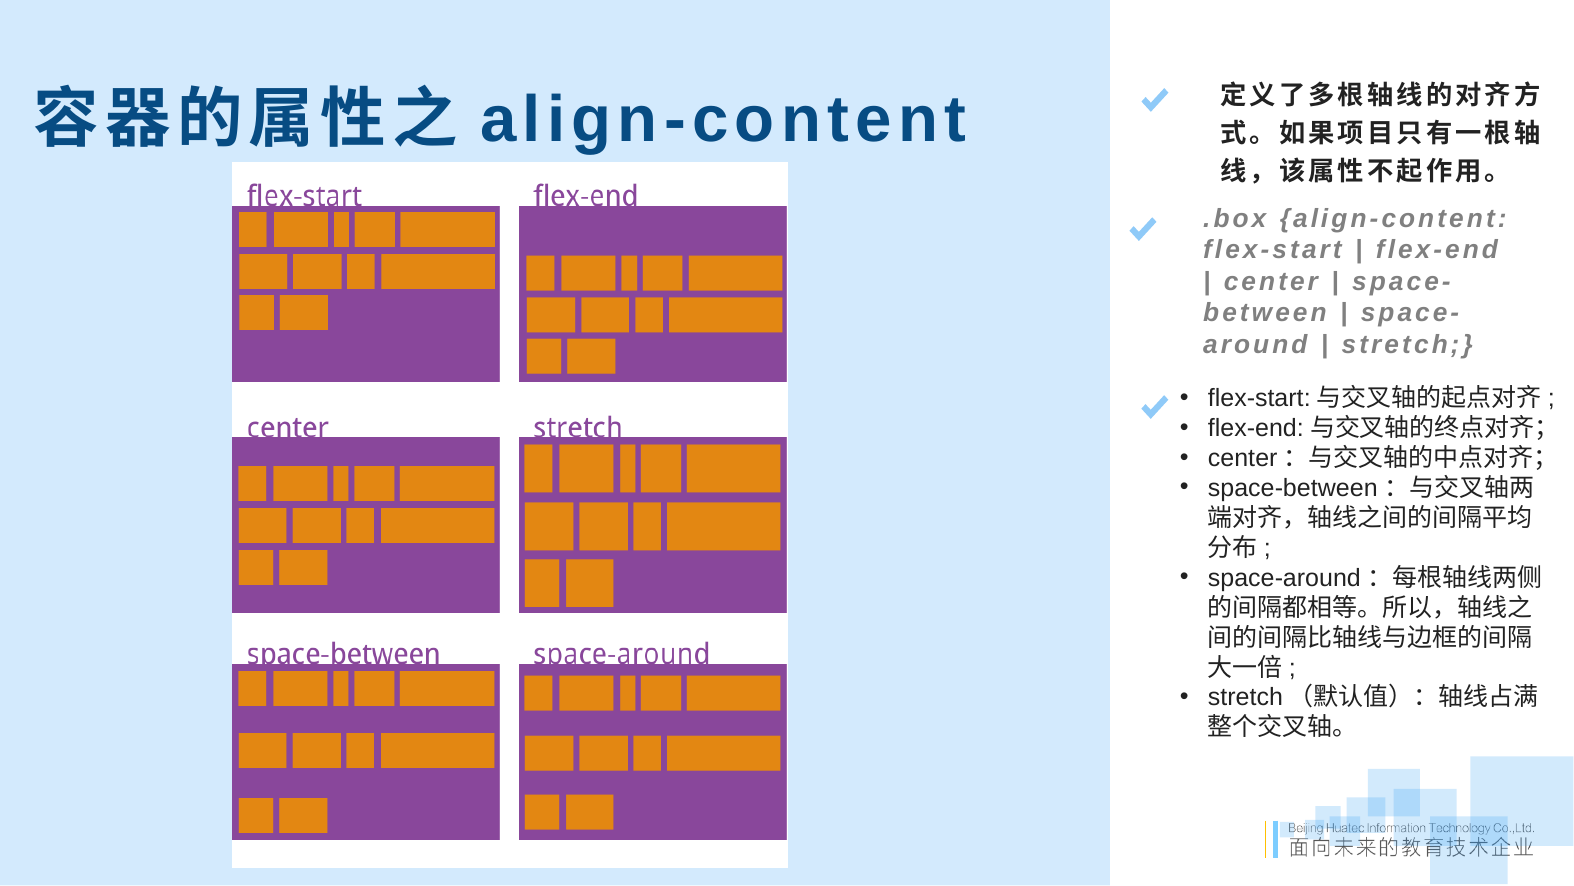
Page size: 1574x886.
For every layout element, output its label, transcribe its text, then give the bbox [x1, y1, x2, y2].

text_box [1141, 395, 1169, 419]
text_box [1279, 821, 1295, 838]
text_box 定义了多根轴线的对齐方式。如果项目只有一根轴线，该属性不起作用。 [1205, 64, 1567, 193]
text_box [1367, 768, 1421, 817]
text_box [1141, 88, 1169, 112]
text_box [1329, 815, 1361, 847]
text_box [1429, 815, 1509, 885]
text_box flex-start:与交叉轴的起点对齐; flex-end:与交叉轴的终点对齐； center：与交叉轴的中点对齐； space-between：与交叉轴两端对齐，轴线之间的间隔平均分布; space-around：每根轴线两侧的间隔都相等。所以，轴线之间的间隔比轴线与边框的间隔大一倍; stretch（默认值）：轴线占满整个交叉轴。 [1164, 374, 1562, 801]
text_box [1393, 788, 1458, 847]
text_box [1346, 796, 1386, 834]
text_box [1469, 755, 1574, 847]
picture [231, 162, 788, 868]
text_box 容器的属性之align-content [19, 52, 1080, 162]
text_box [1129, 217, 1157, 241]
text_box [0, 0, 1111, 886]
text_box [1314, 805, 1342, 830]
text_box .box {align-content: flex-start | flex-end | center | space-between | space-around | stretch;} [1188, 193, 1528, 366]
text_box [1304, 819, 1325, 841]
